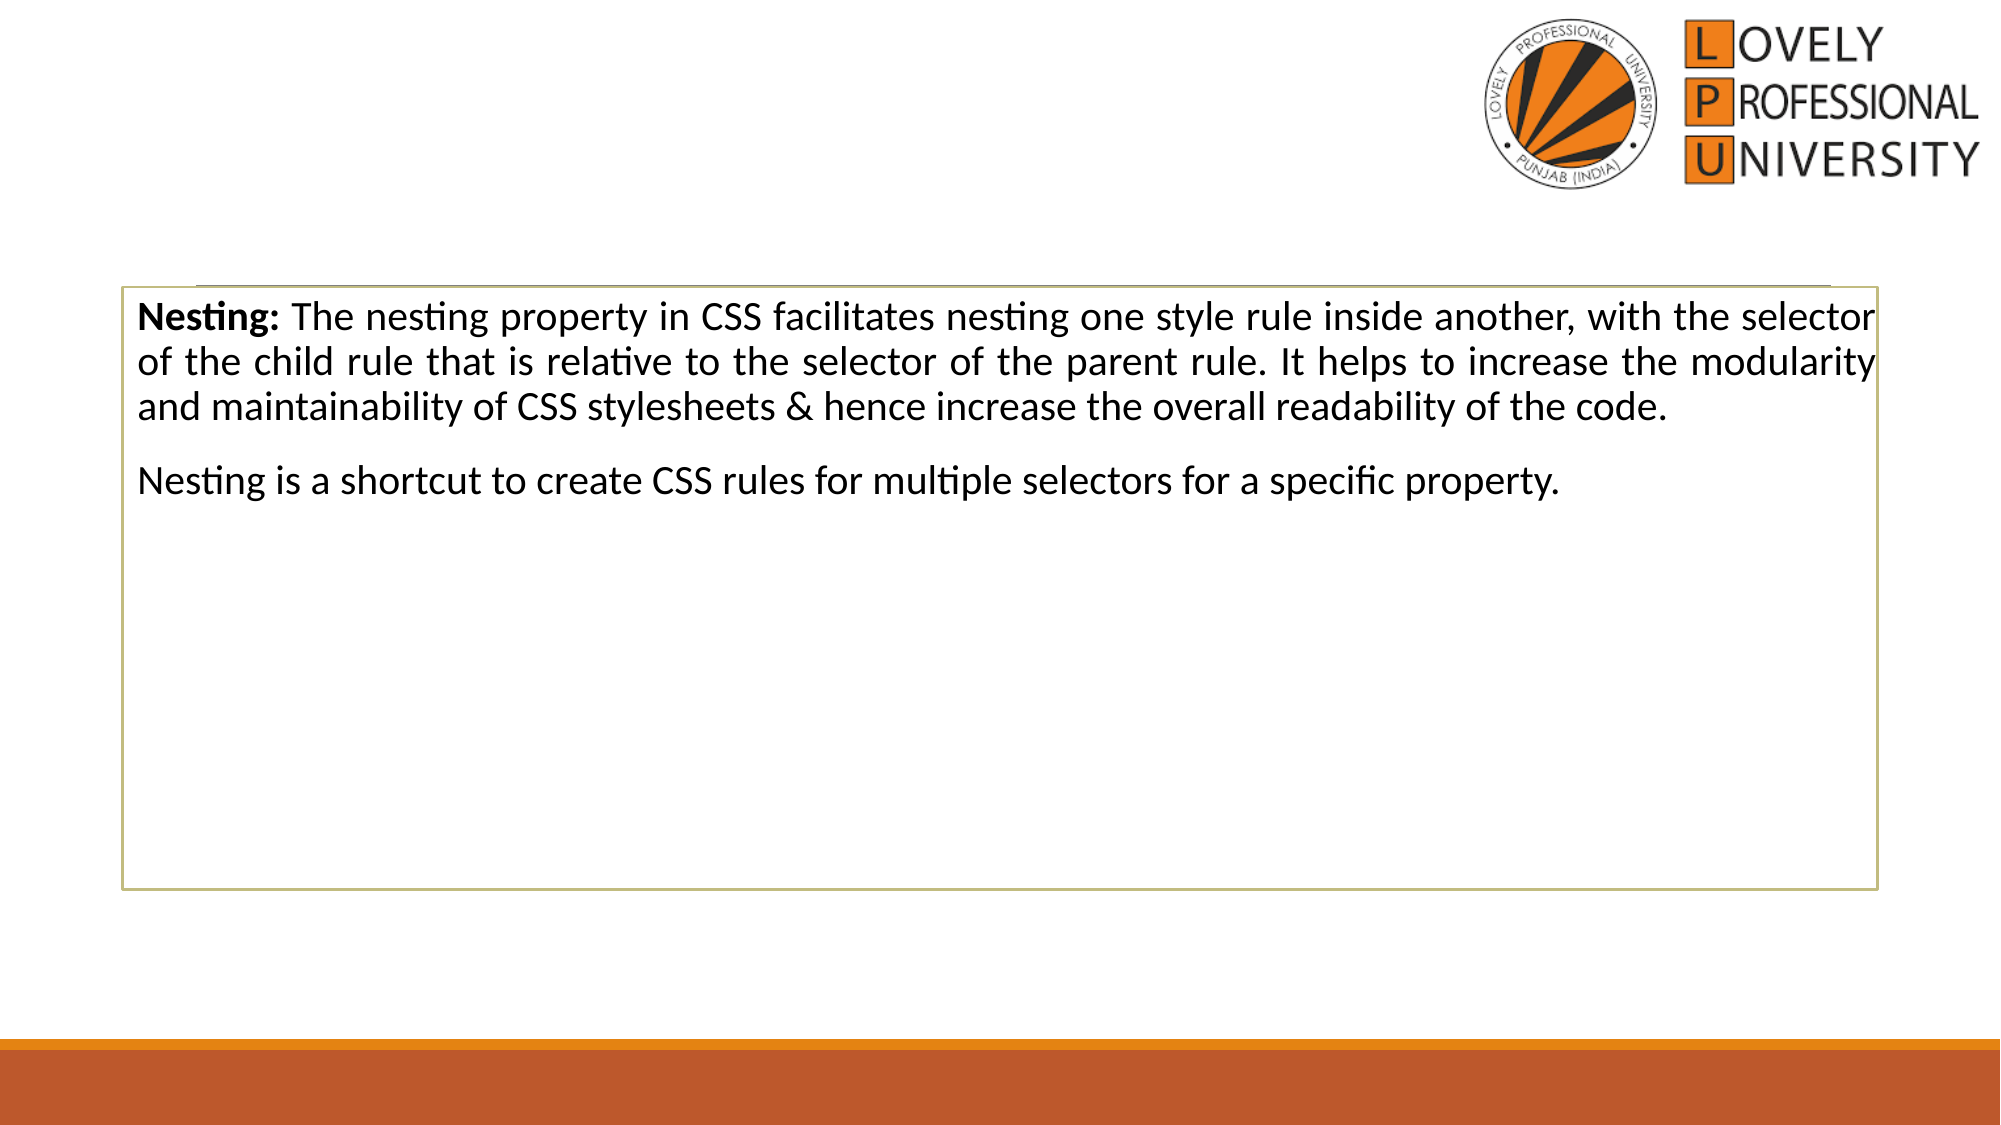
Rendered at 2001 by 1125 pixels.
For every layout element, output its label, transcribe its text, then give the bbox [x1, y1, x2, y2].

picture [1483, 18, 1981, 191]
list Nesting: The nesting property in CSS facilitates nesting one style rule inside another, with the selector of the child rule that is relative to the selector of the parent rule. It helps to increase the modularity and maintainability of CSS stylesheets & hence increase the overall readability of the code. Nesting is a shortcut to create CSS rules for multiple selectors for a specific property. [121, 286, 1879, 891]
